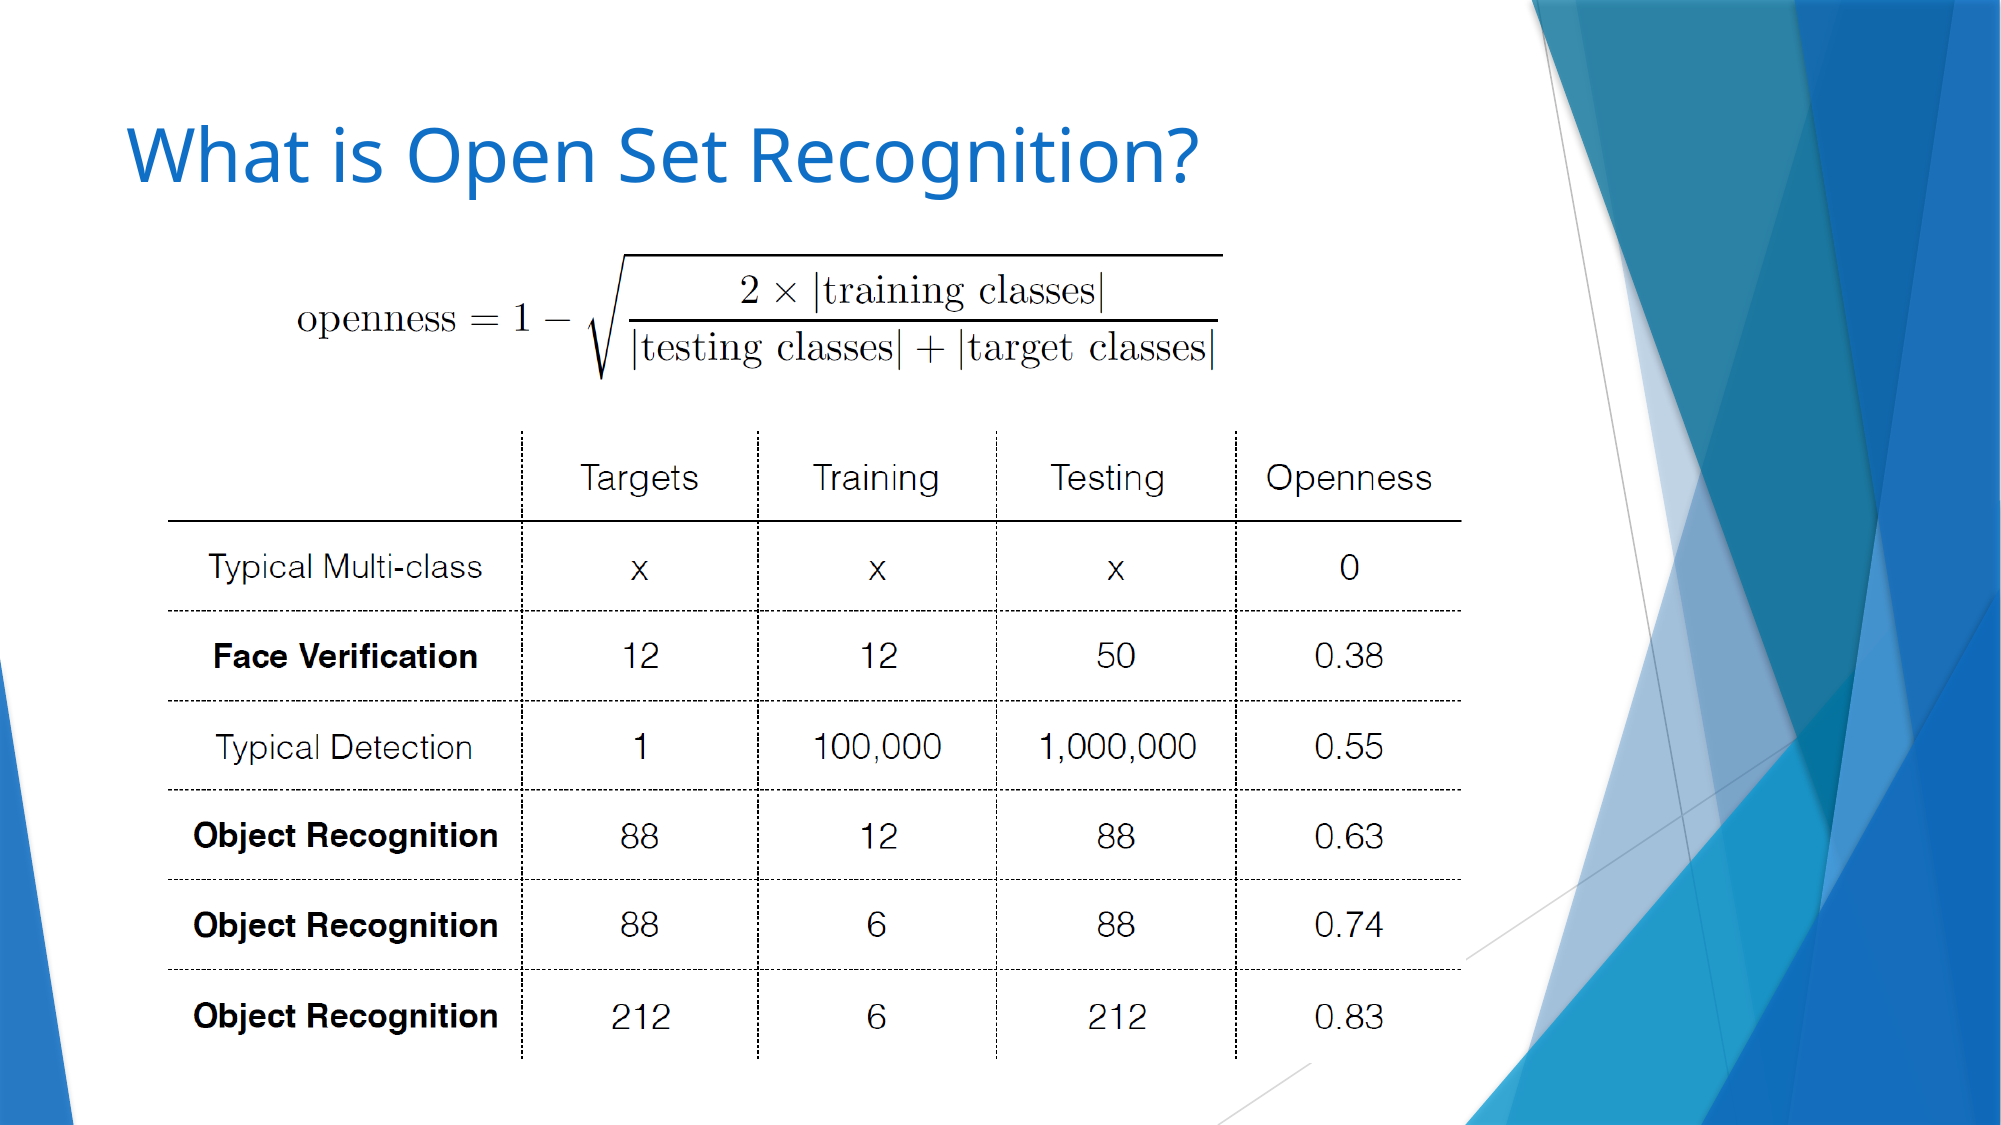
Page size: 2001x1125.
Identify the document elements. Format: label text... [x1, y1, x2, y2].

picture [165, 414, 1467, 1064]
picture [268, 207, 1239, 398]
title What is Open Set Recognition? [111, 99, 1522, 317]
